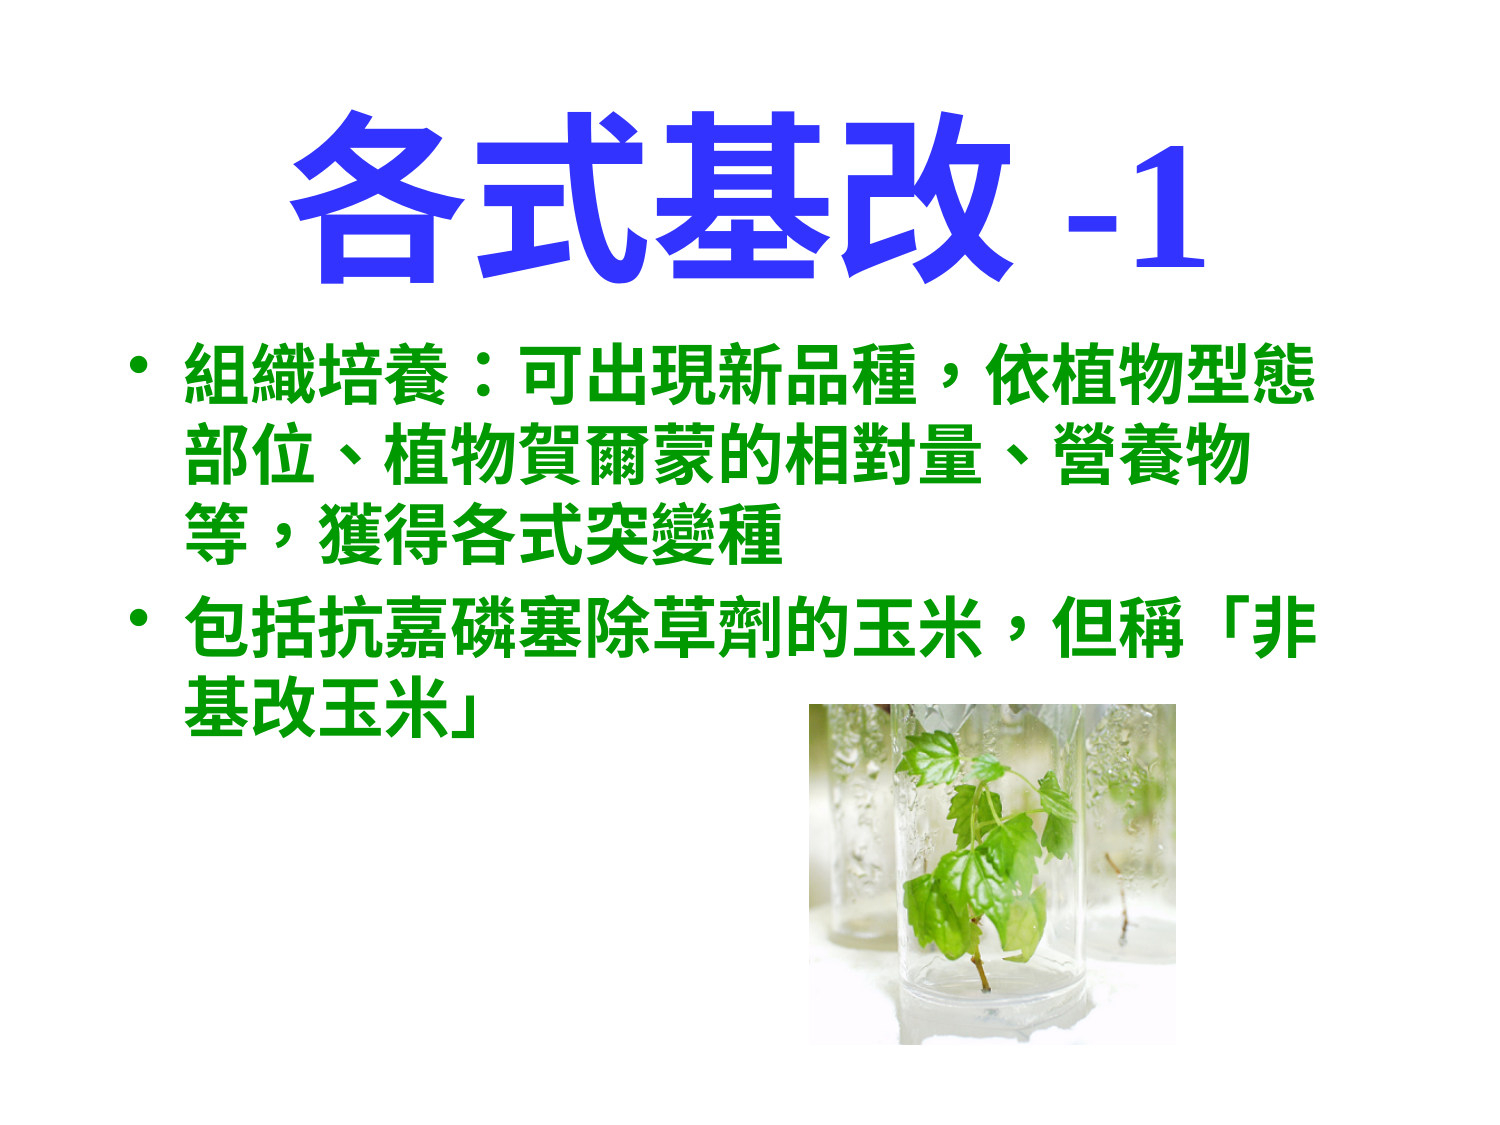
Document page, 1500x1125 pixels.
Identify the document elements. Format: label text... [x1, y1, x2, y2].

list 組織培養：可出現新品種，依植物型態部位、植物賀爾蒙的相對量、營養物等，獲得各式突變種 包括抗嘉磷塞除草劑的玉米，但稱「非基改玉米」 [112, 324, 1388, 1000]
picture [808, 703, 1176, 1046]
title 各式基改-1 [112, 99, 1388, 288]
